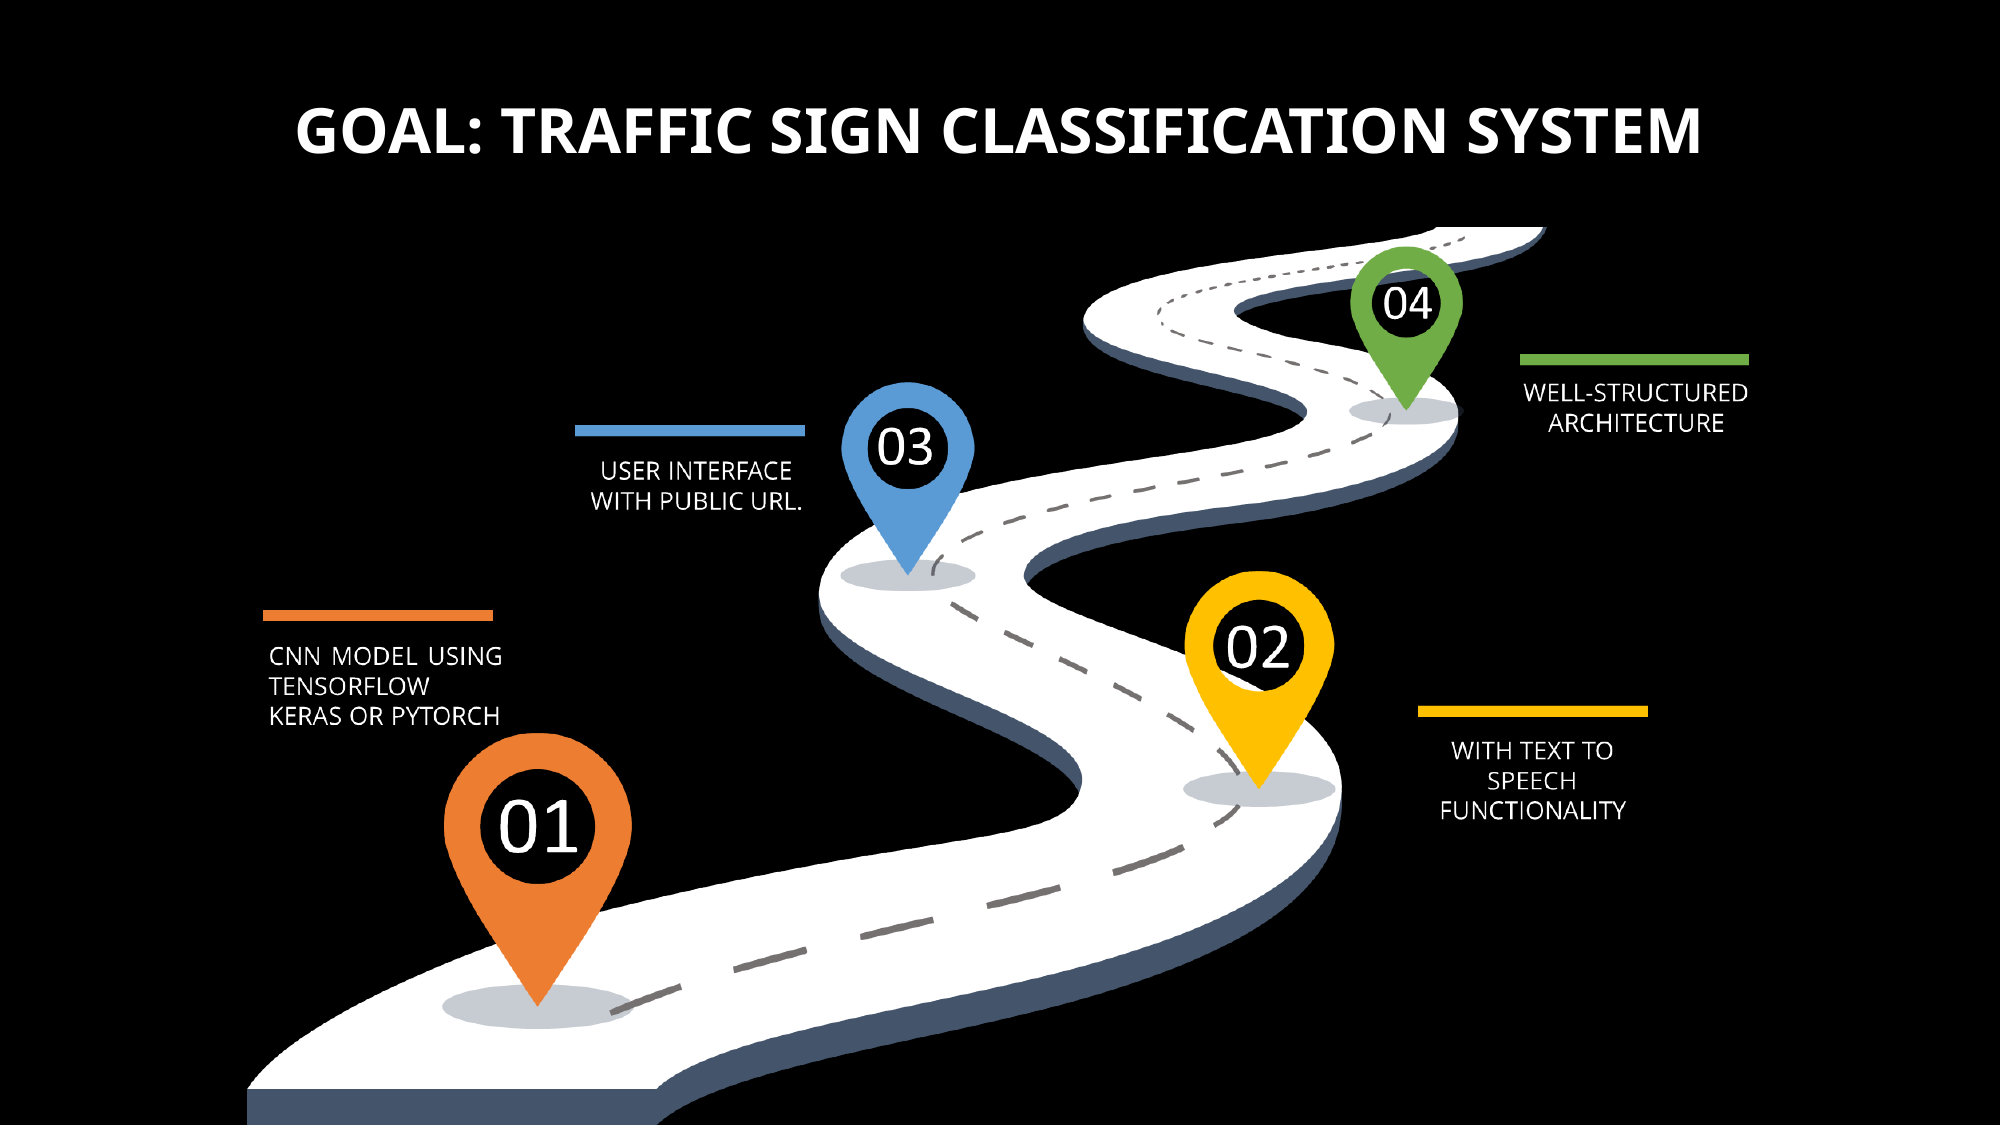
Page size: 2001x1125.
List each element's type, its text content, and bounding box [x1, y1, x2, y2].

text_box GOAL: TRAFFIC SIGN CLASSIFICATION SYSTEM [128, 83, 1872, 174]
picture [247, 227, 1771, 1125]
